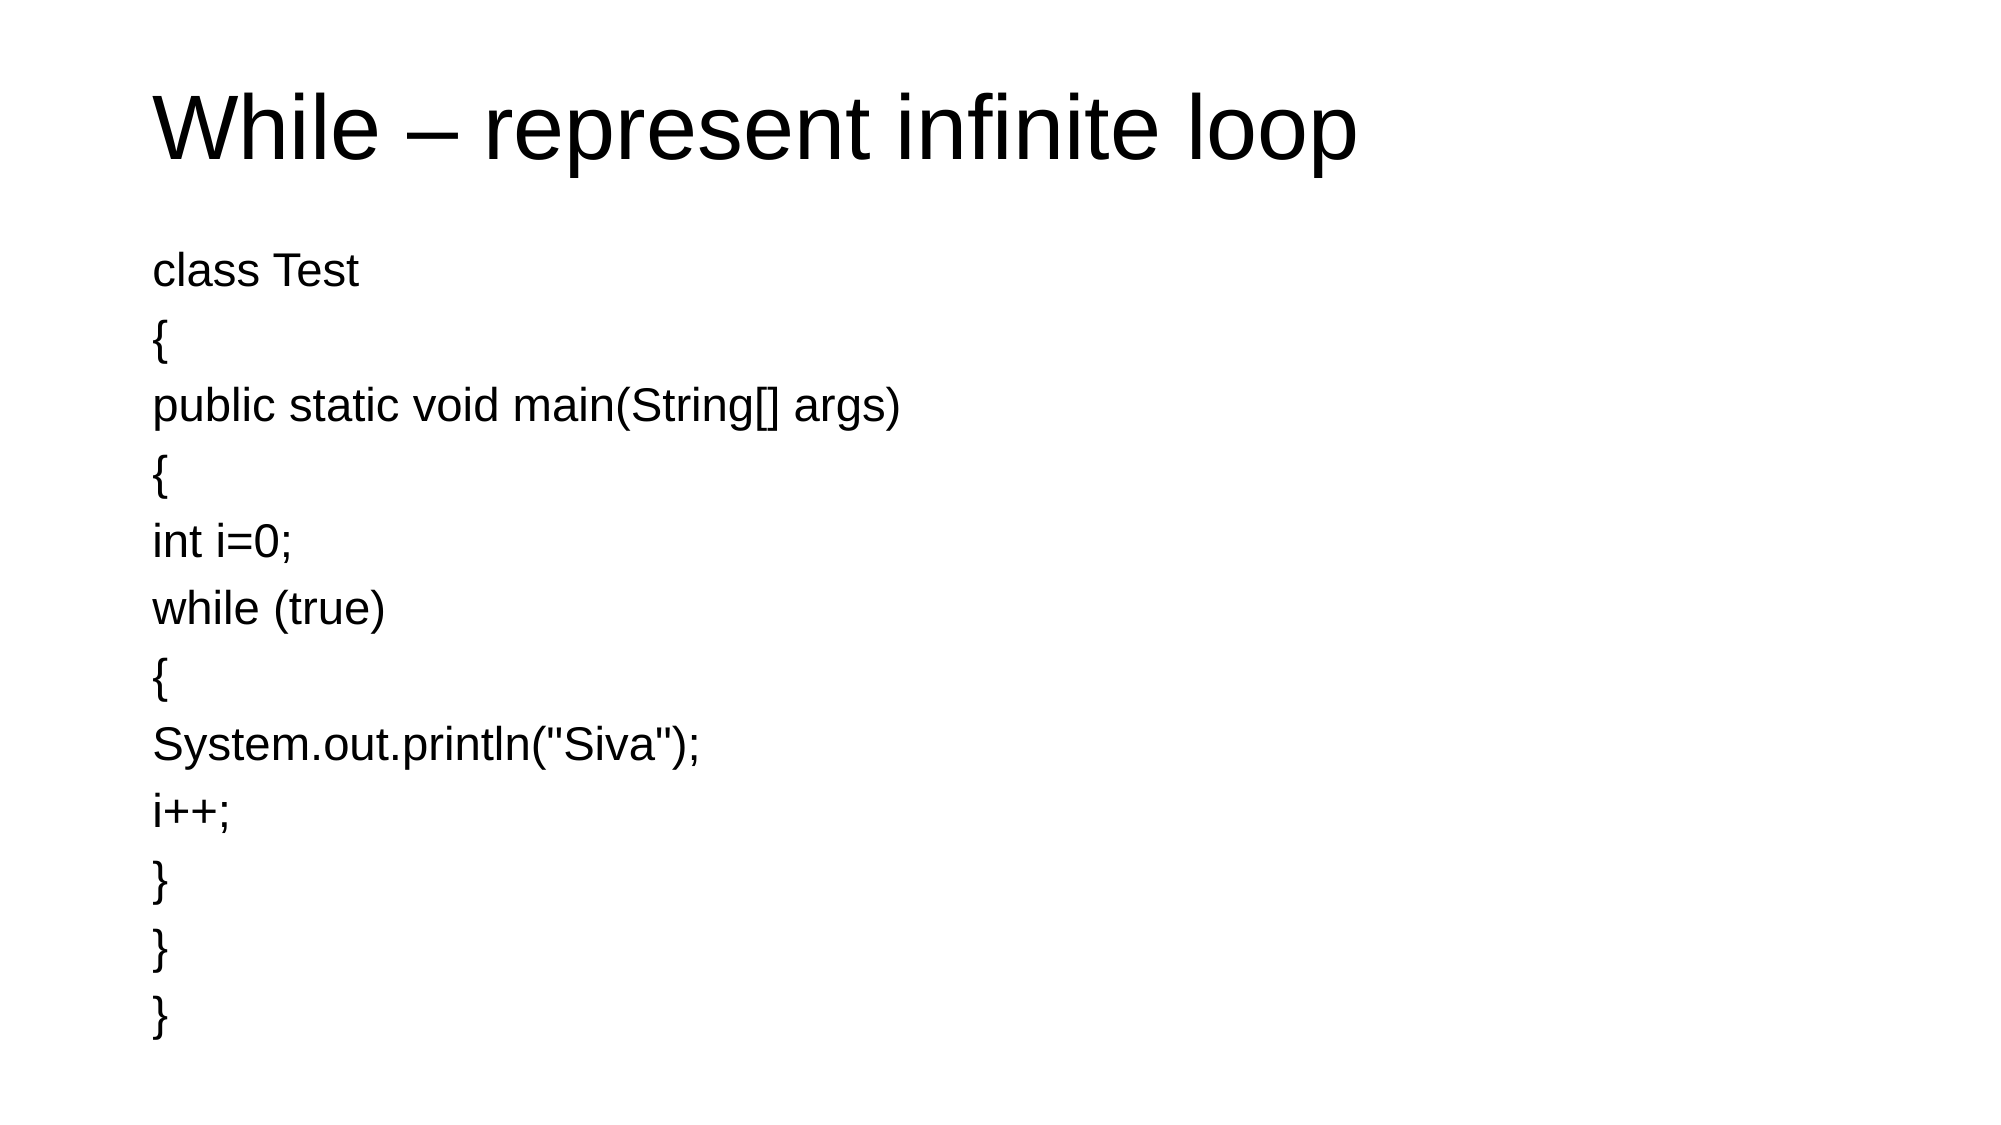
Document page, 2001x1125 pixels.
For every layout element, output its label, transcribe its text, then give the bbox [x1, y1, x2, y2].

title While – represent infinite loop [137, 20, 1863, 238]
list class Test { public static void main(String[] args) { int i=0; while (true) { System.out.println("Siva"); i++; } } } [137, 238, 1863, 1050]
